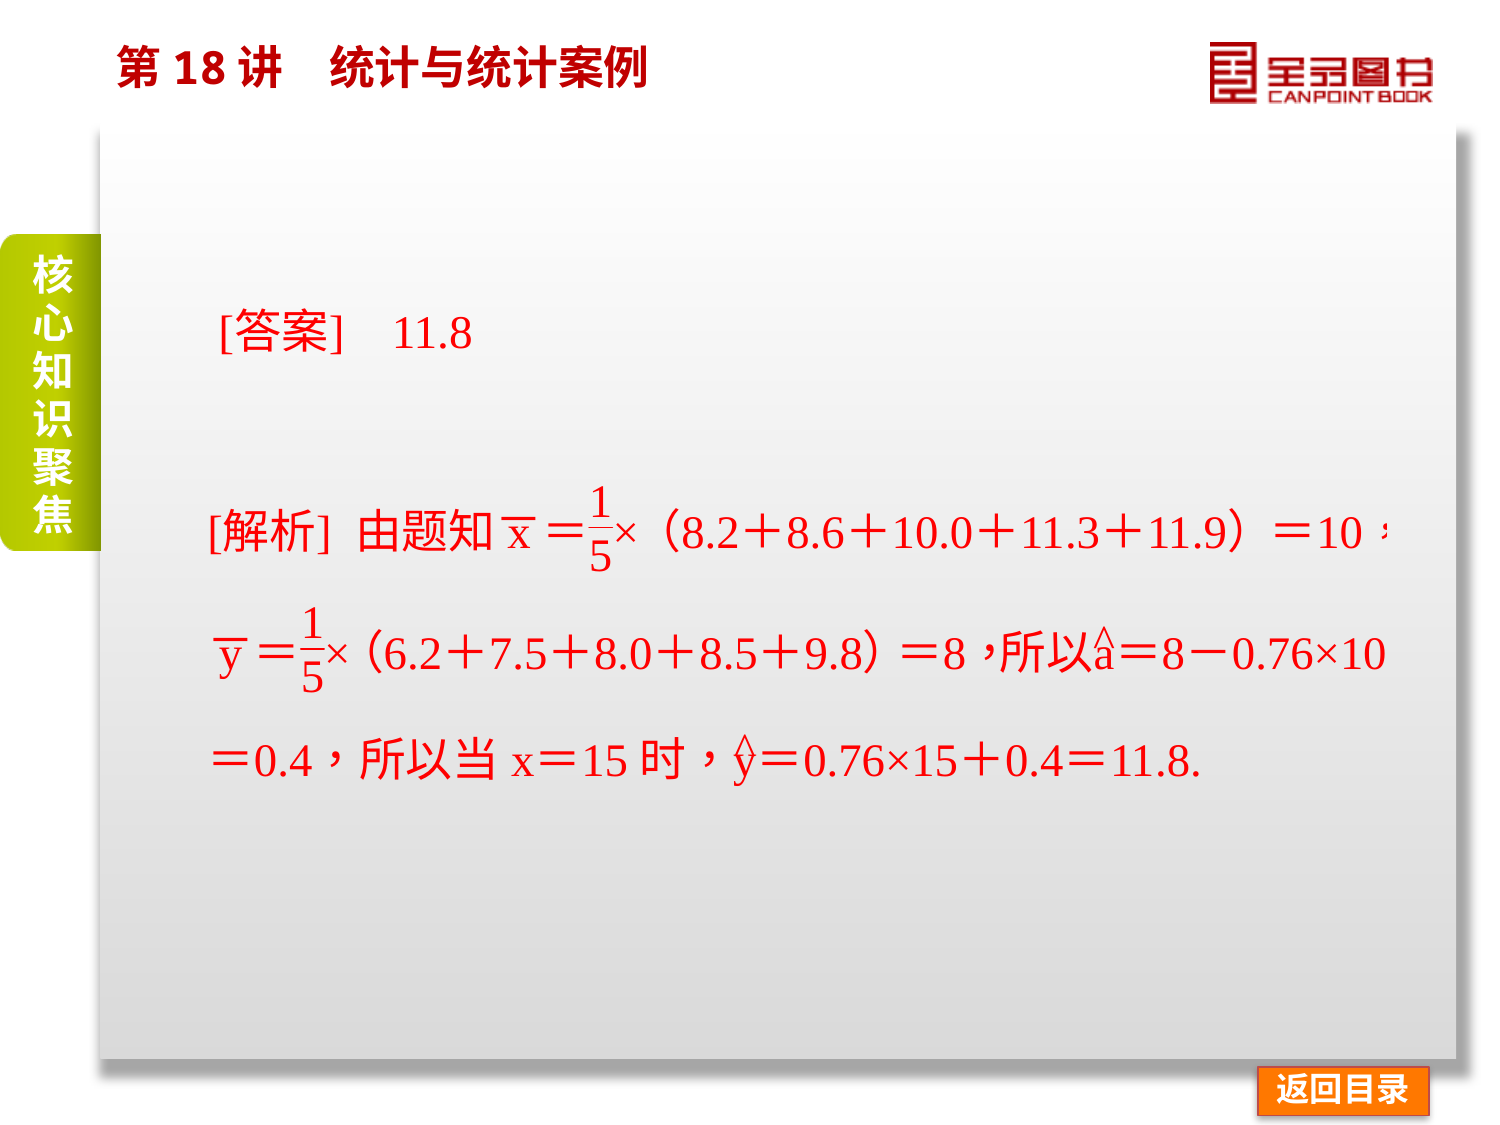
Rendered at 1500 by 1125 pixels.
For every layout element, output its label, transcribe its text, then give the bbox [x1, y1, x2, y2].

title 第18讲 统计与统计案例 [100, 27, 1199, 106]
picture [0, 233, 101, 551]
picture [1210, 42, 1433, 104]
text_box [170, 301, 1324, 484]
text_box 返回目录 [1257, 1066, 1430, 1116]
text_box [206, 467, 1387, 984]
